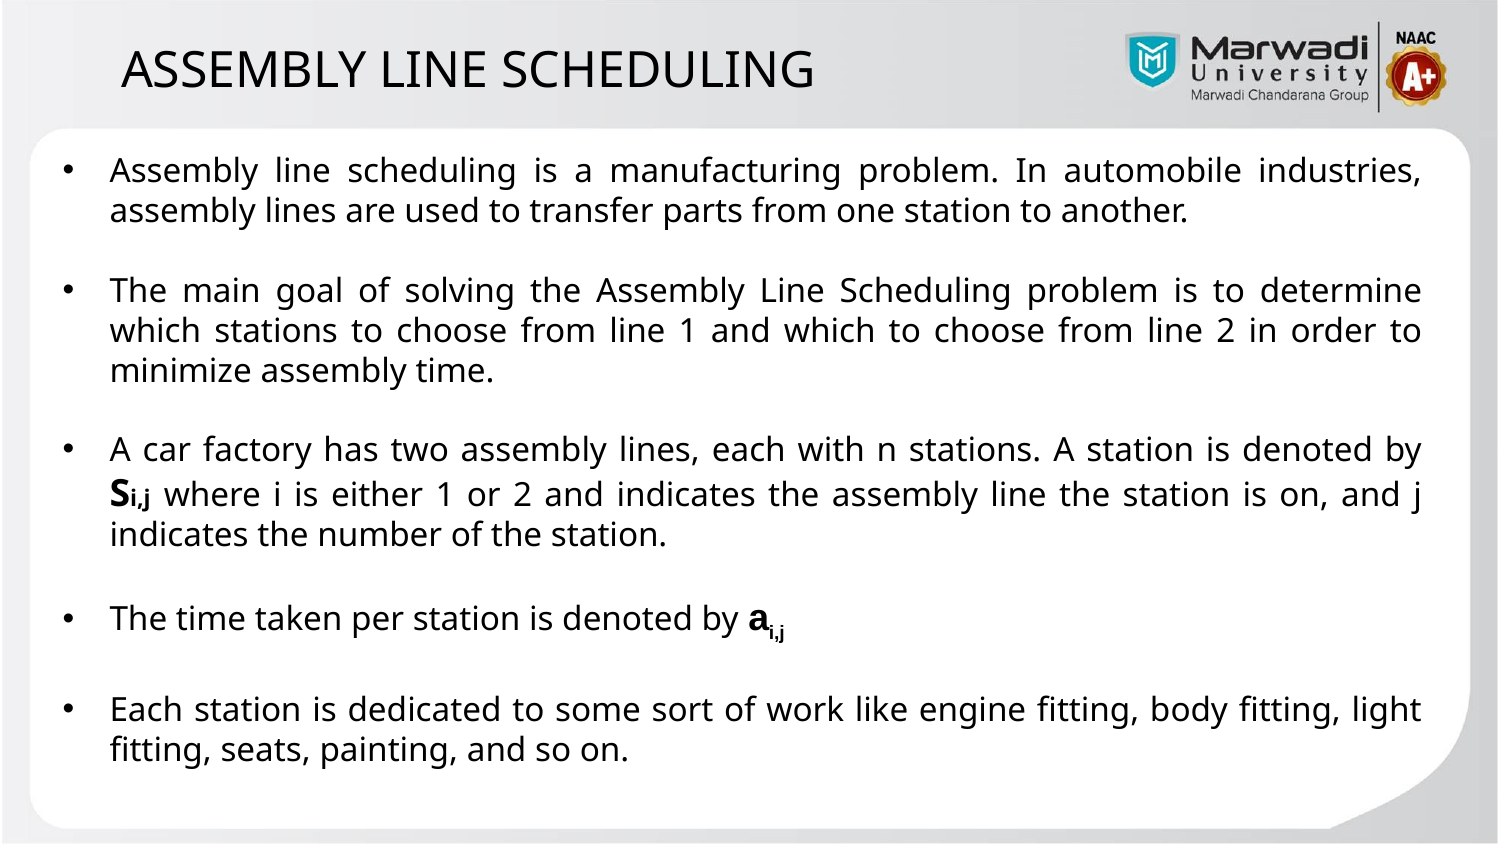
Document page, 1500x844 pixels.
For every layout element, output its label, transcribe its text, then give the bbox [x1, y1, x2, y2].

picture [1, 0, 1498, 844]
text_box Assembly line scheduling is a manufacturing problem. In automobile industries, assembly lines are used to transfer parts from one station to another. The main goal of solving the Assembly Line Scheduling problem is to determine which stations to choose from line 1 and which to choose from line 2 in order to minimize assembly time. A car factory has two assembly lines, each with n stations. A station is denoted by Si,j where i is either 1 or 2 and indicates the assembly line the station is on, and j indicates the number of the station. The time taken per station is denoted by ai,j Each station is dedicated to some sort of work like engine fitting, body fitting, light fitting, seats, painting, and so on. [47, 134, 1440, 784]
text_box ASSEMBLY LINE SCHEDULING [105, 21, 1180, 112]
